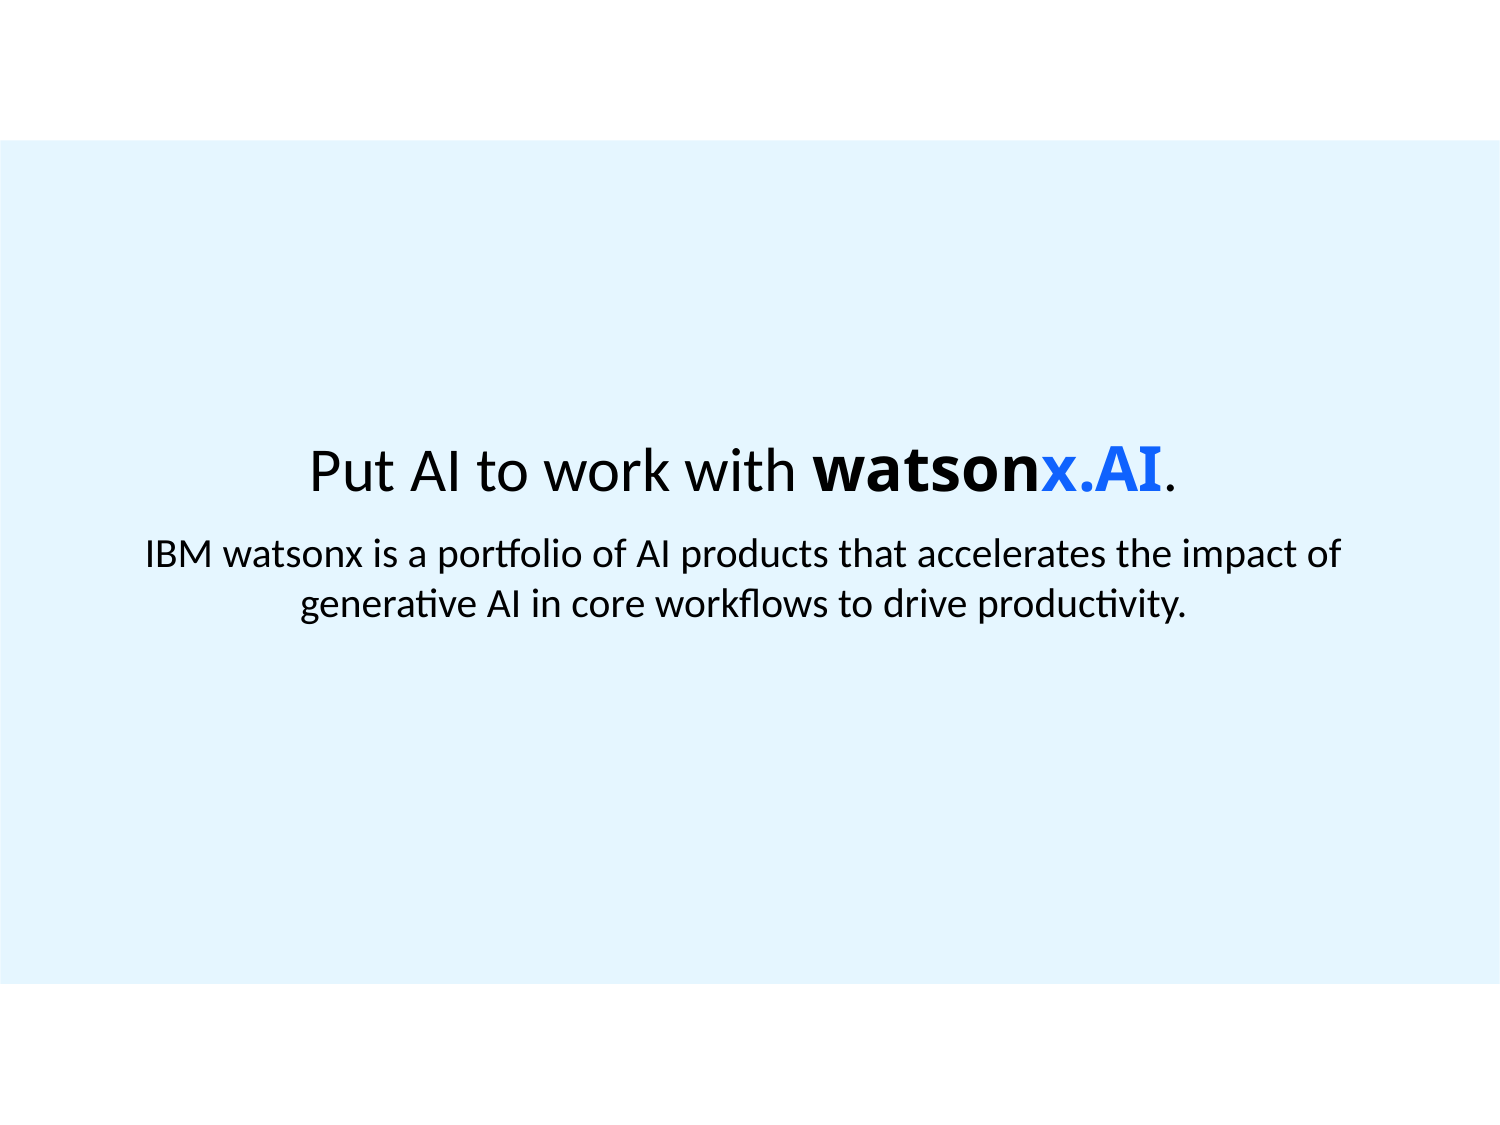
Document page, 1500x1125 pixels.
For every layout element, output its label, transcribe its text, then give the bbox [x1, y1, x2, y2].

text_box [0, 140, 1500, 984]
list Put AI to work with watsonx.AI. IBM watsonx is a portfolio of AI products that accelerates the impact of generative AI in core workflows to drive productivity. [85, 411, 1403, 714]
